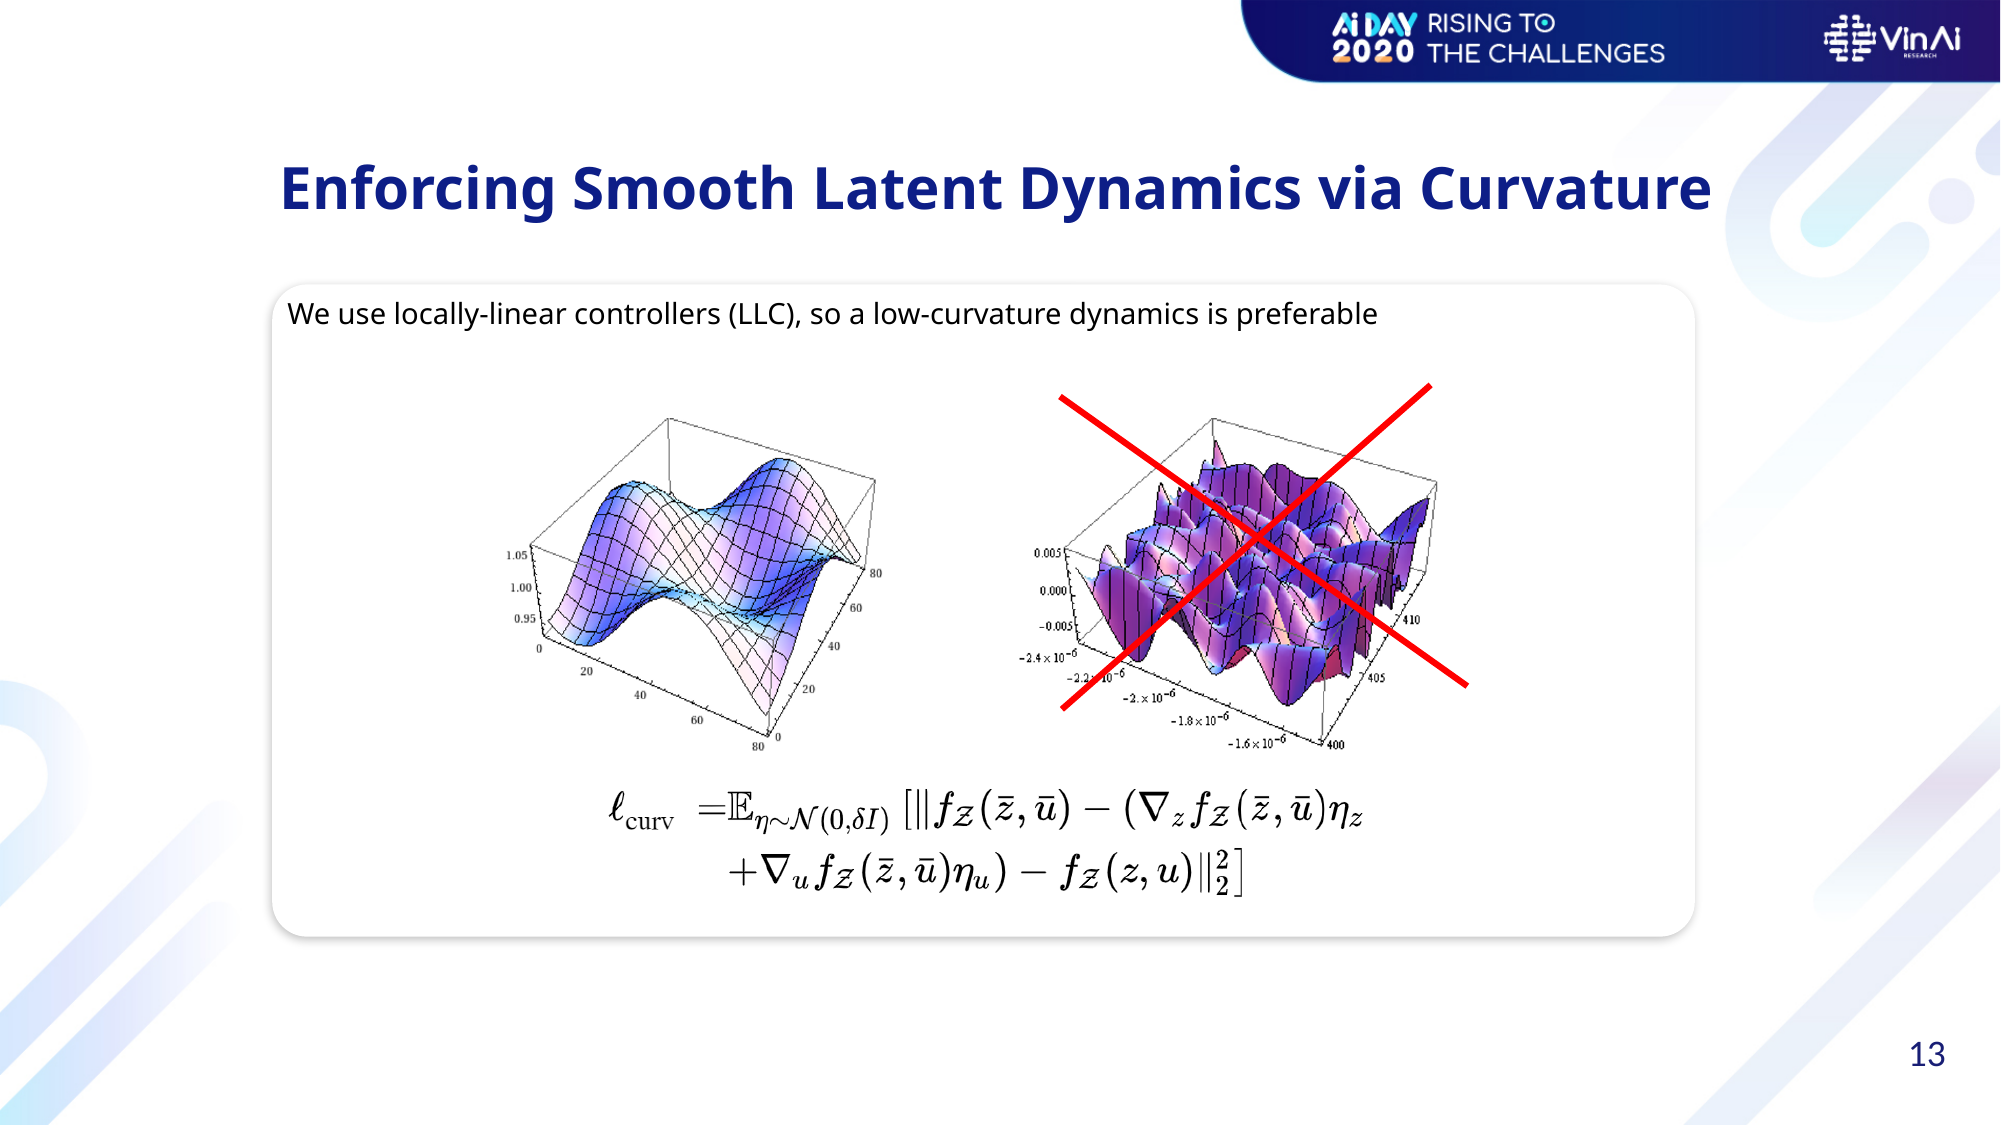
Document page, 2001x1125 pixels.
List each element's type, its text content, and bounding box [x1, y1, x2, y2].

text_box We use locally-linear controllers (LLC), so a low-curvature dynamics is preferable [272, 284, 1695, 937]
slide_number 13 [1882, 1007, 1971, 1096]
text_box Enforcing Smooth Latent Dynamics via Curvature [110, 143, 1883, 229]
picture [0, 0, 2001, 1125]
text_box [1431, 396, 1468, 687]
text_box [1061, 384, 1431, 710]
